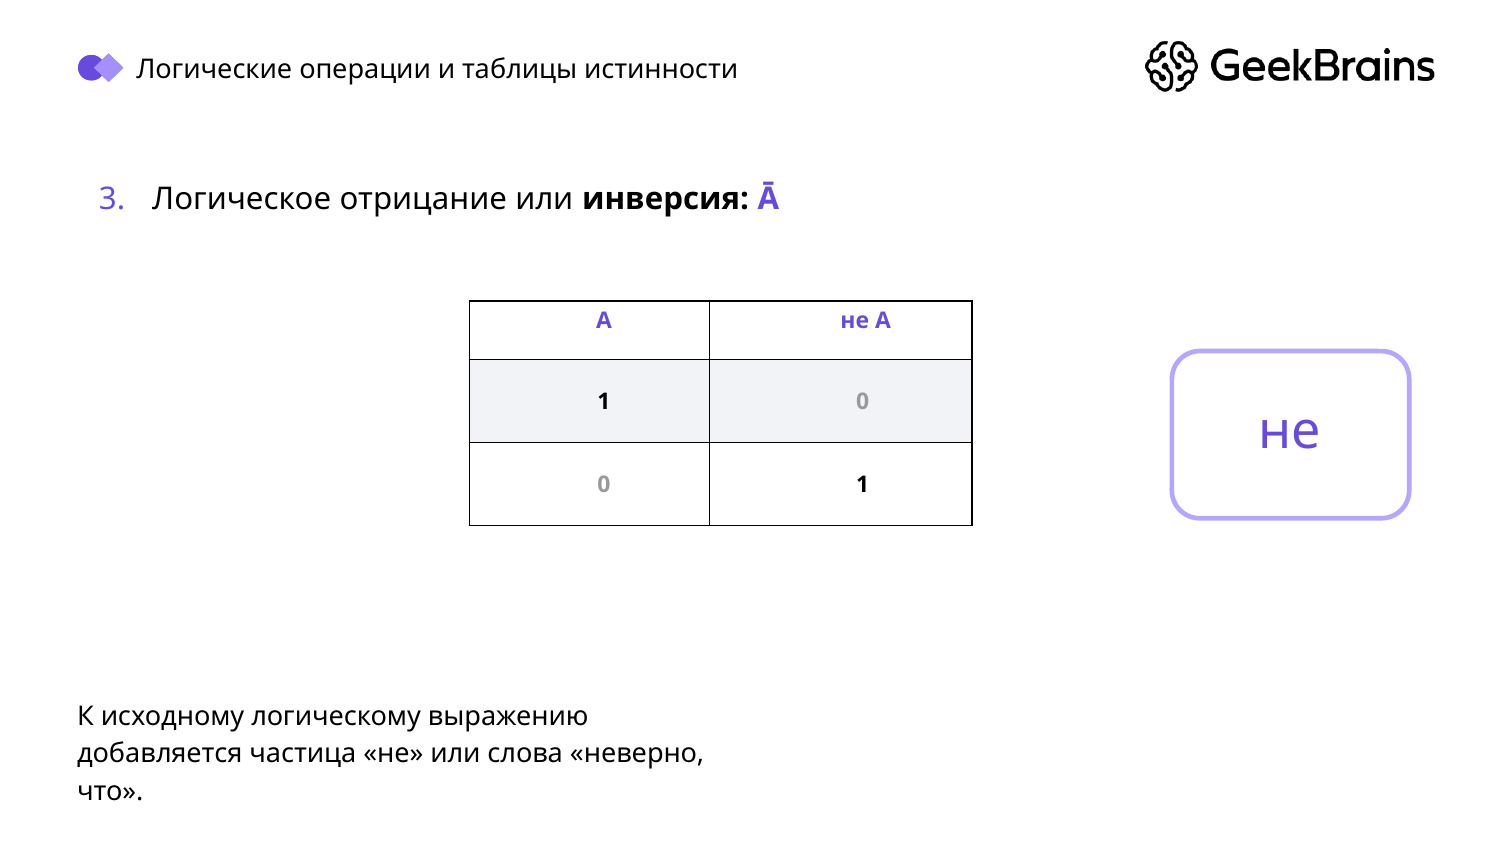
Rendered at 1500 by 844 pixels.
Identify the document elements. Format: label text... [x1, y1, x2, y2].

table_cell 1 [710, 443, 971, 525]
table_header A [470, 302, 709, 359]
text_box [1171, 351, 1410, 405]
table_cell 0 [710, 360, 971, 442]
table_header не A [710, 302, 971, 359]
title К исходному логическому выражению добавляется частица «не» или слова «неверно, что». [77, 687, 750, 777]
text_box [93, 53, 124, 82]
title Логические операции и таблицы истинности [134, 39, 948, 83]
table_cell 0 [470, 443, 709, 525]
text_box [78, 54, 102, 81]
title не [1171, 405, 1410, 465]
picture [1145, 39, 1435, 93]
table_cell 1 [470, 360, 709, 442]
text_box [1171, 465, 1410, 519]
title Логическое отрицание или инверсия: Ā [77, 166, 1365, 219]
